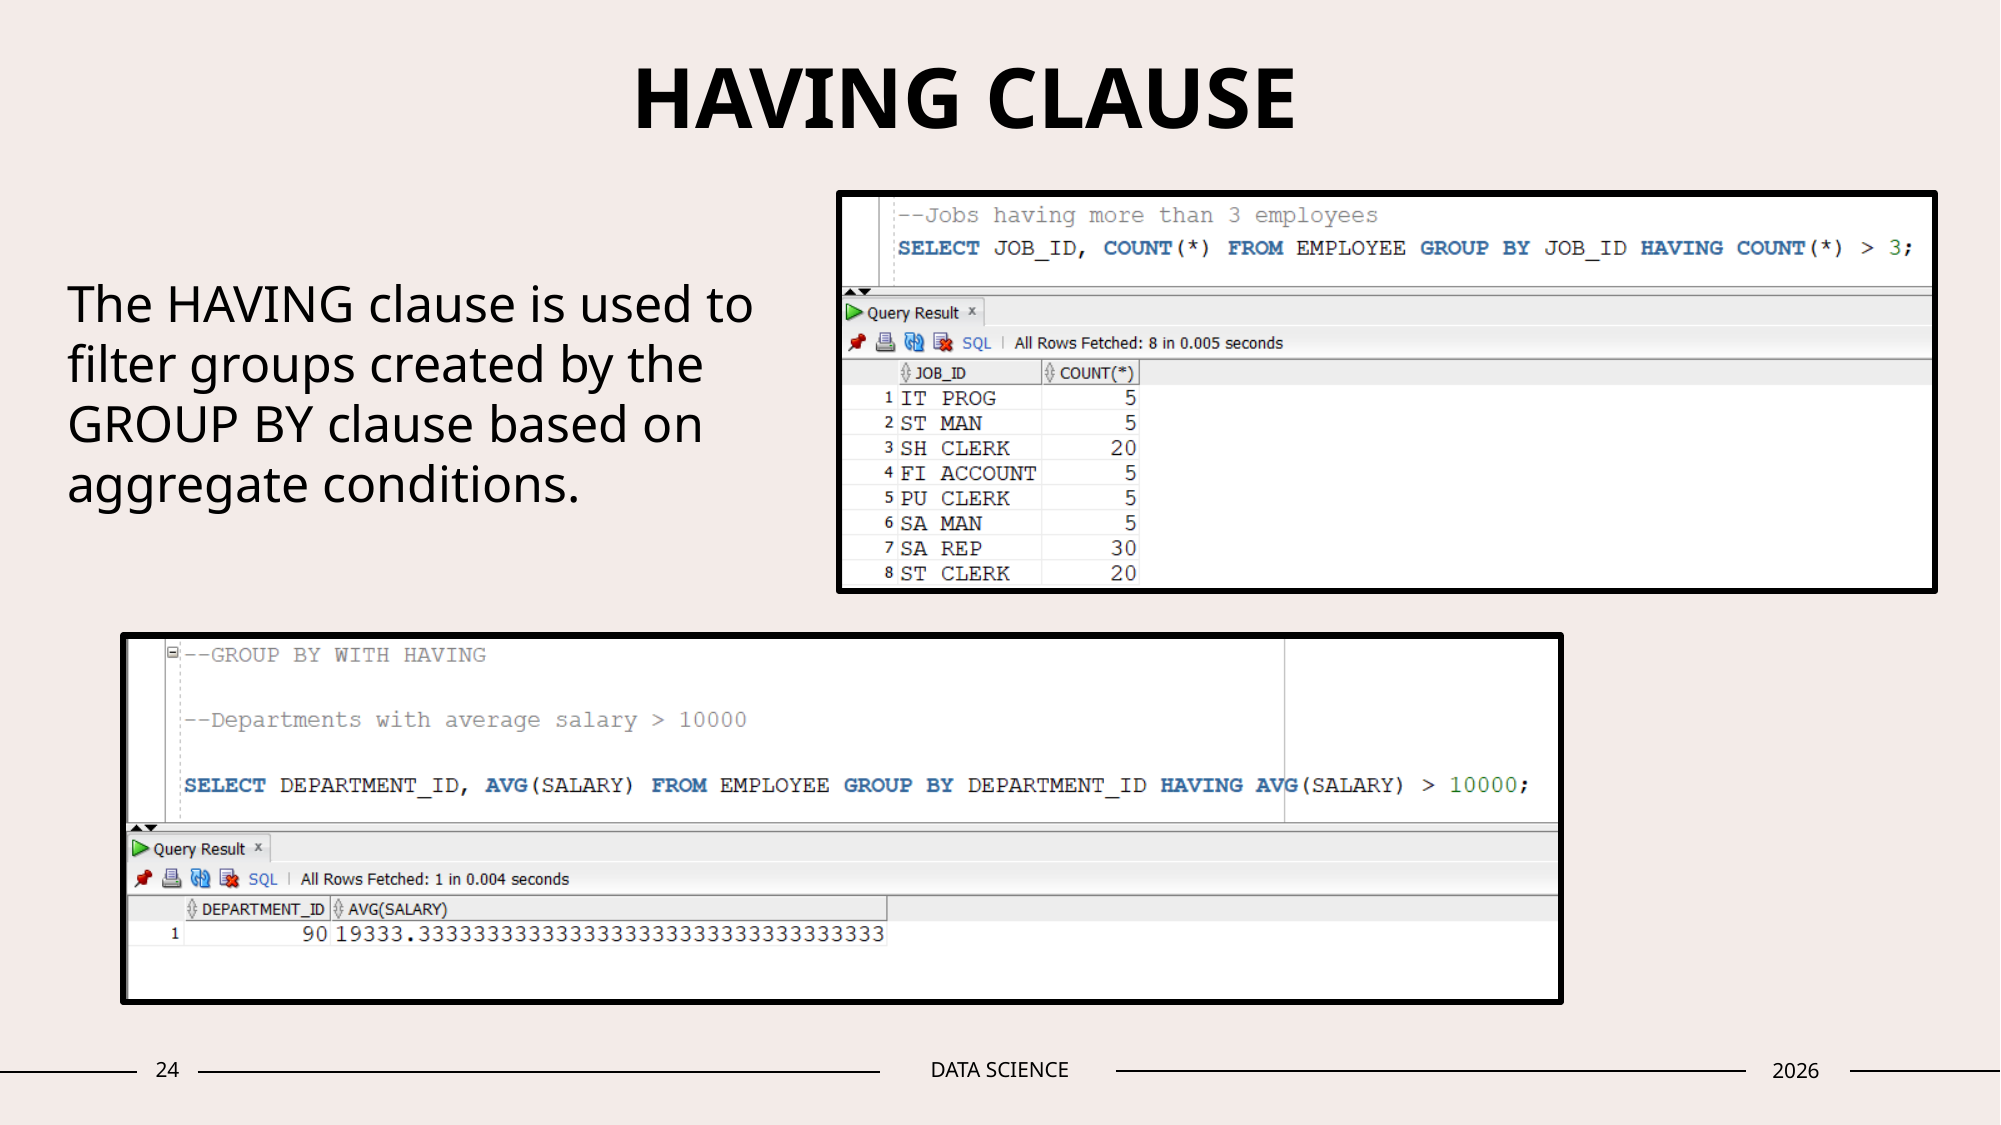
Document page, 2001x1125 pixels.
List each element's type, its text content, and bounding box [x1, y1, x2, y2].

title HAVING CLAUSE [23, 37, 1907, 218]
picture [841, 196, 1933, 588]
slide_number 2026 [1743, 1050, 1849, 1091]
footer DATA SCIENCE [879, 1050, 1120, 1091]
list The HAVING clause is used to filter groups created by the GROUP BY clause based on aggregate conditions. [52, 265, 798, 500]
picture [126, 638, 1558, 999]
slide_number 24 [137, 1050, 198, 1091]
